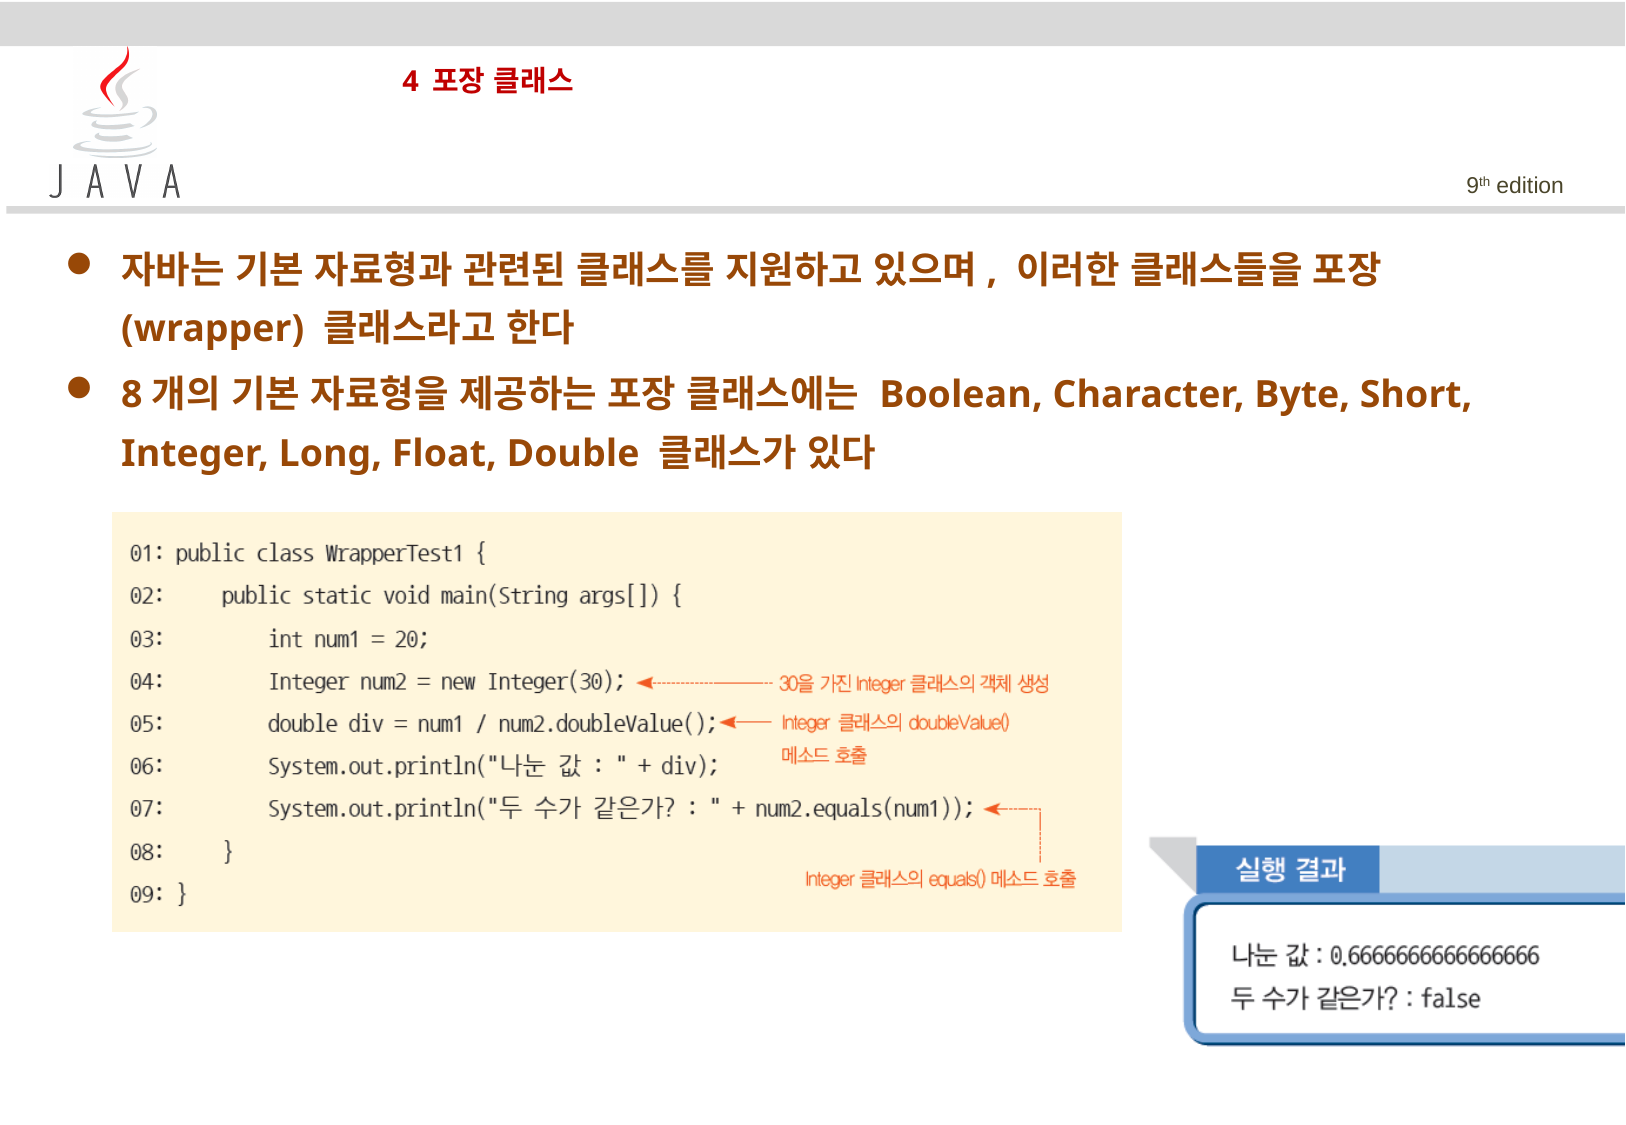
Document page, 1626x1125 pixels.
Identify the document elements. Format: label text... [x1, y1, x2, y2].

picture [1137, 816, 1625, 1076]
picture [49, 164, 180, 198]
picture [112, 512, 1122, 932]
list 자바는 기본 자료형과 관련된 클래스를 지원하고 있으며, 이러한 클래스들을 포장(wrapper) 클래스라고 한다 8개의 기본 자료형을 제공하는 포장 클래스에는 Boolean, Character, Byte, Short, Integer, Long, Float, Double 클래스가 있다 [48, 223, 1564, 1064]
picture [73, 46, 157, 158]
title 4 포장 클래스 [387, 54, 1393, 105]
